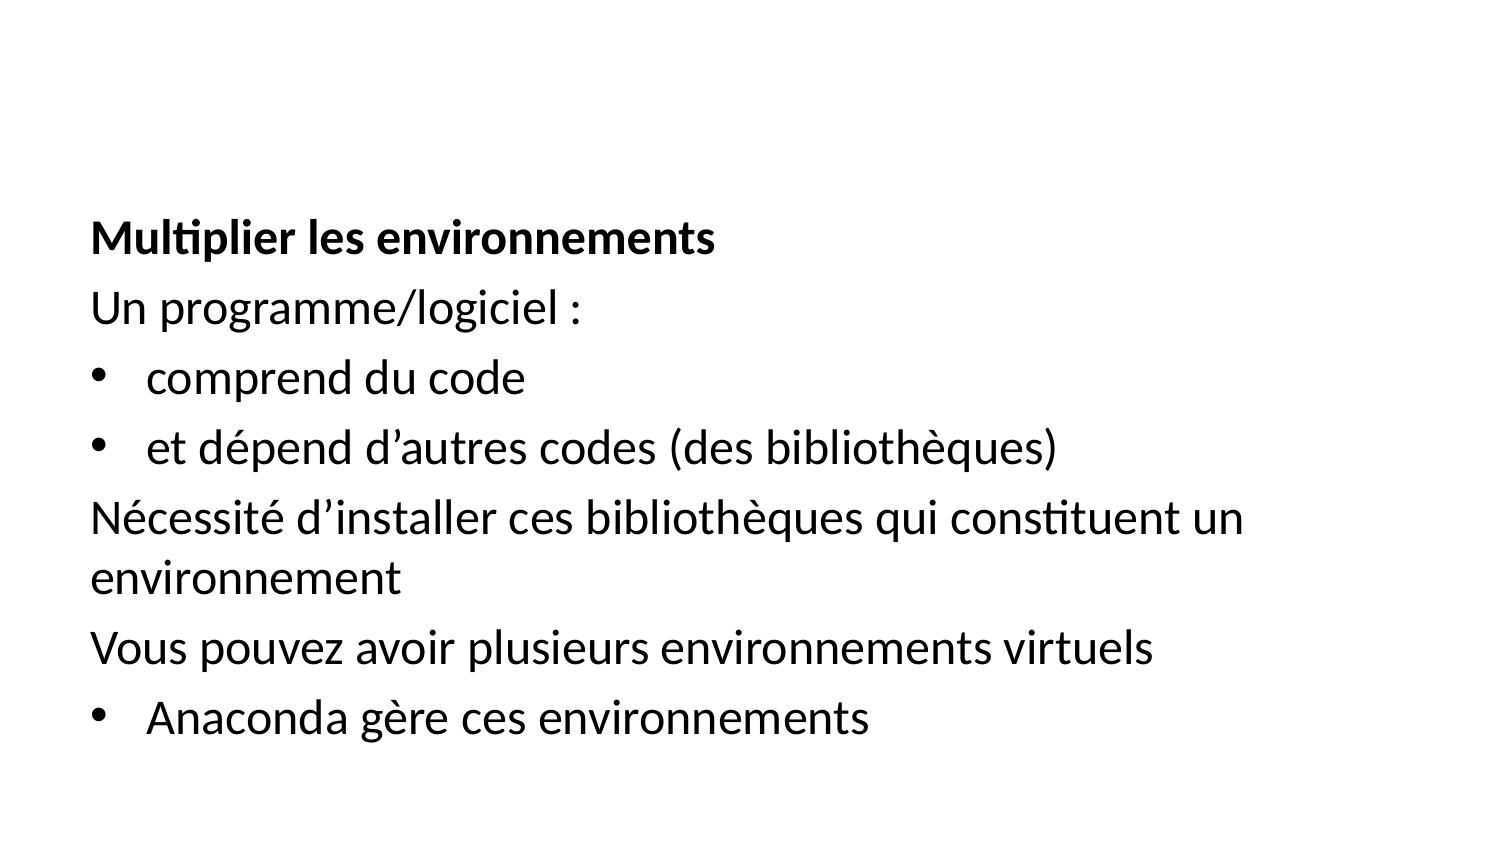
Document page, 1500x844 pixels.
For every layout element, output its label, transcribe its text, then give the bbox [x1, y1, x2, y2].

list Multiplier les environnements Un programme/logiciel : comprend du code et dépend d’autres codes (des bibliothèques) Nécessité d’installer ces bibliothèques qui constituent un environnement Vous pouvez avoir plusieurs environnements virtuels Anaconda gère ces environnements [75, 196, 1425, 754]
